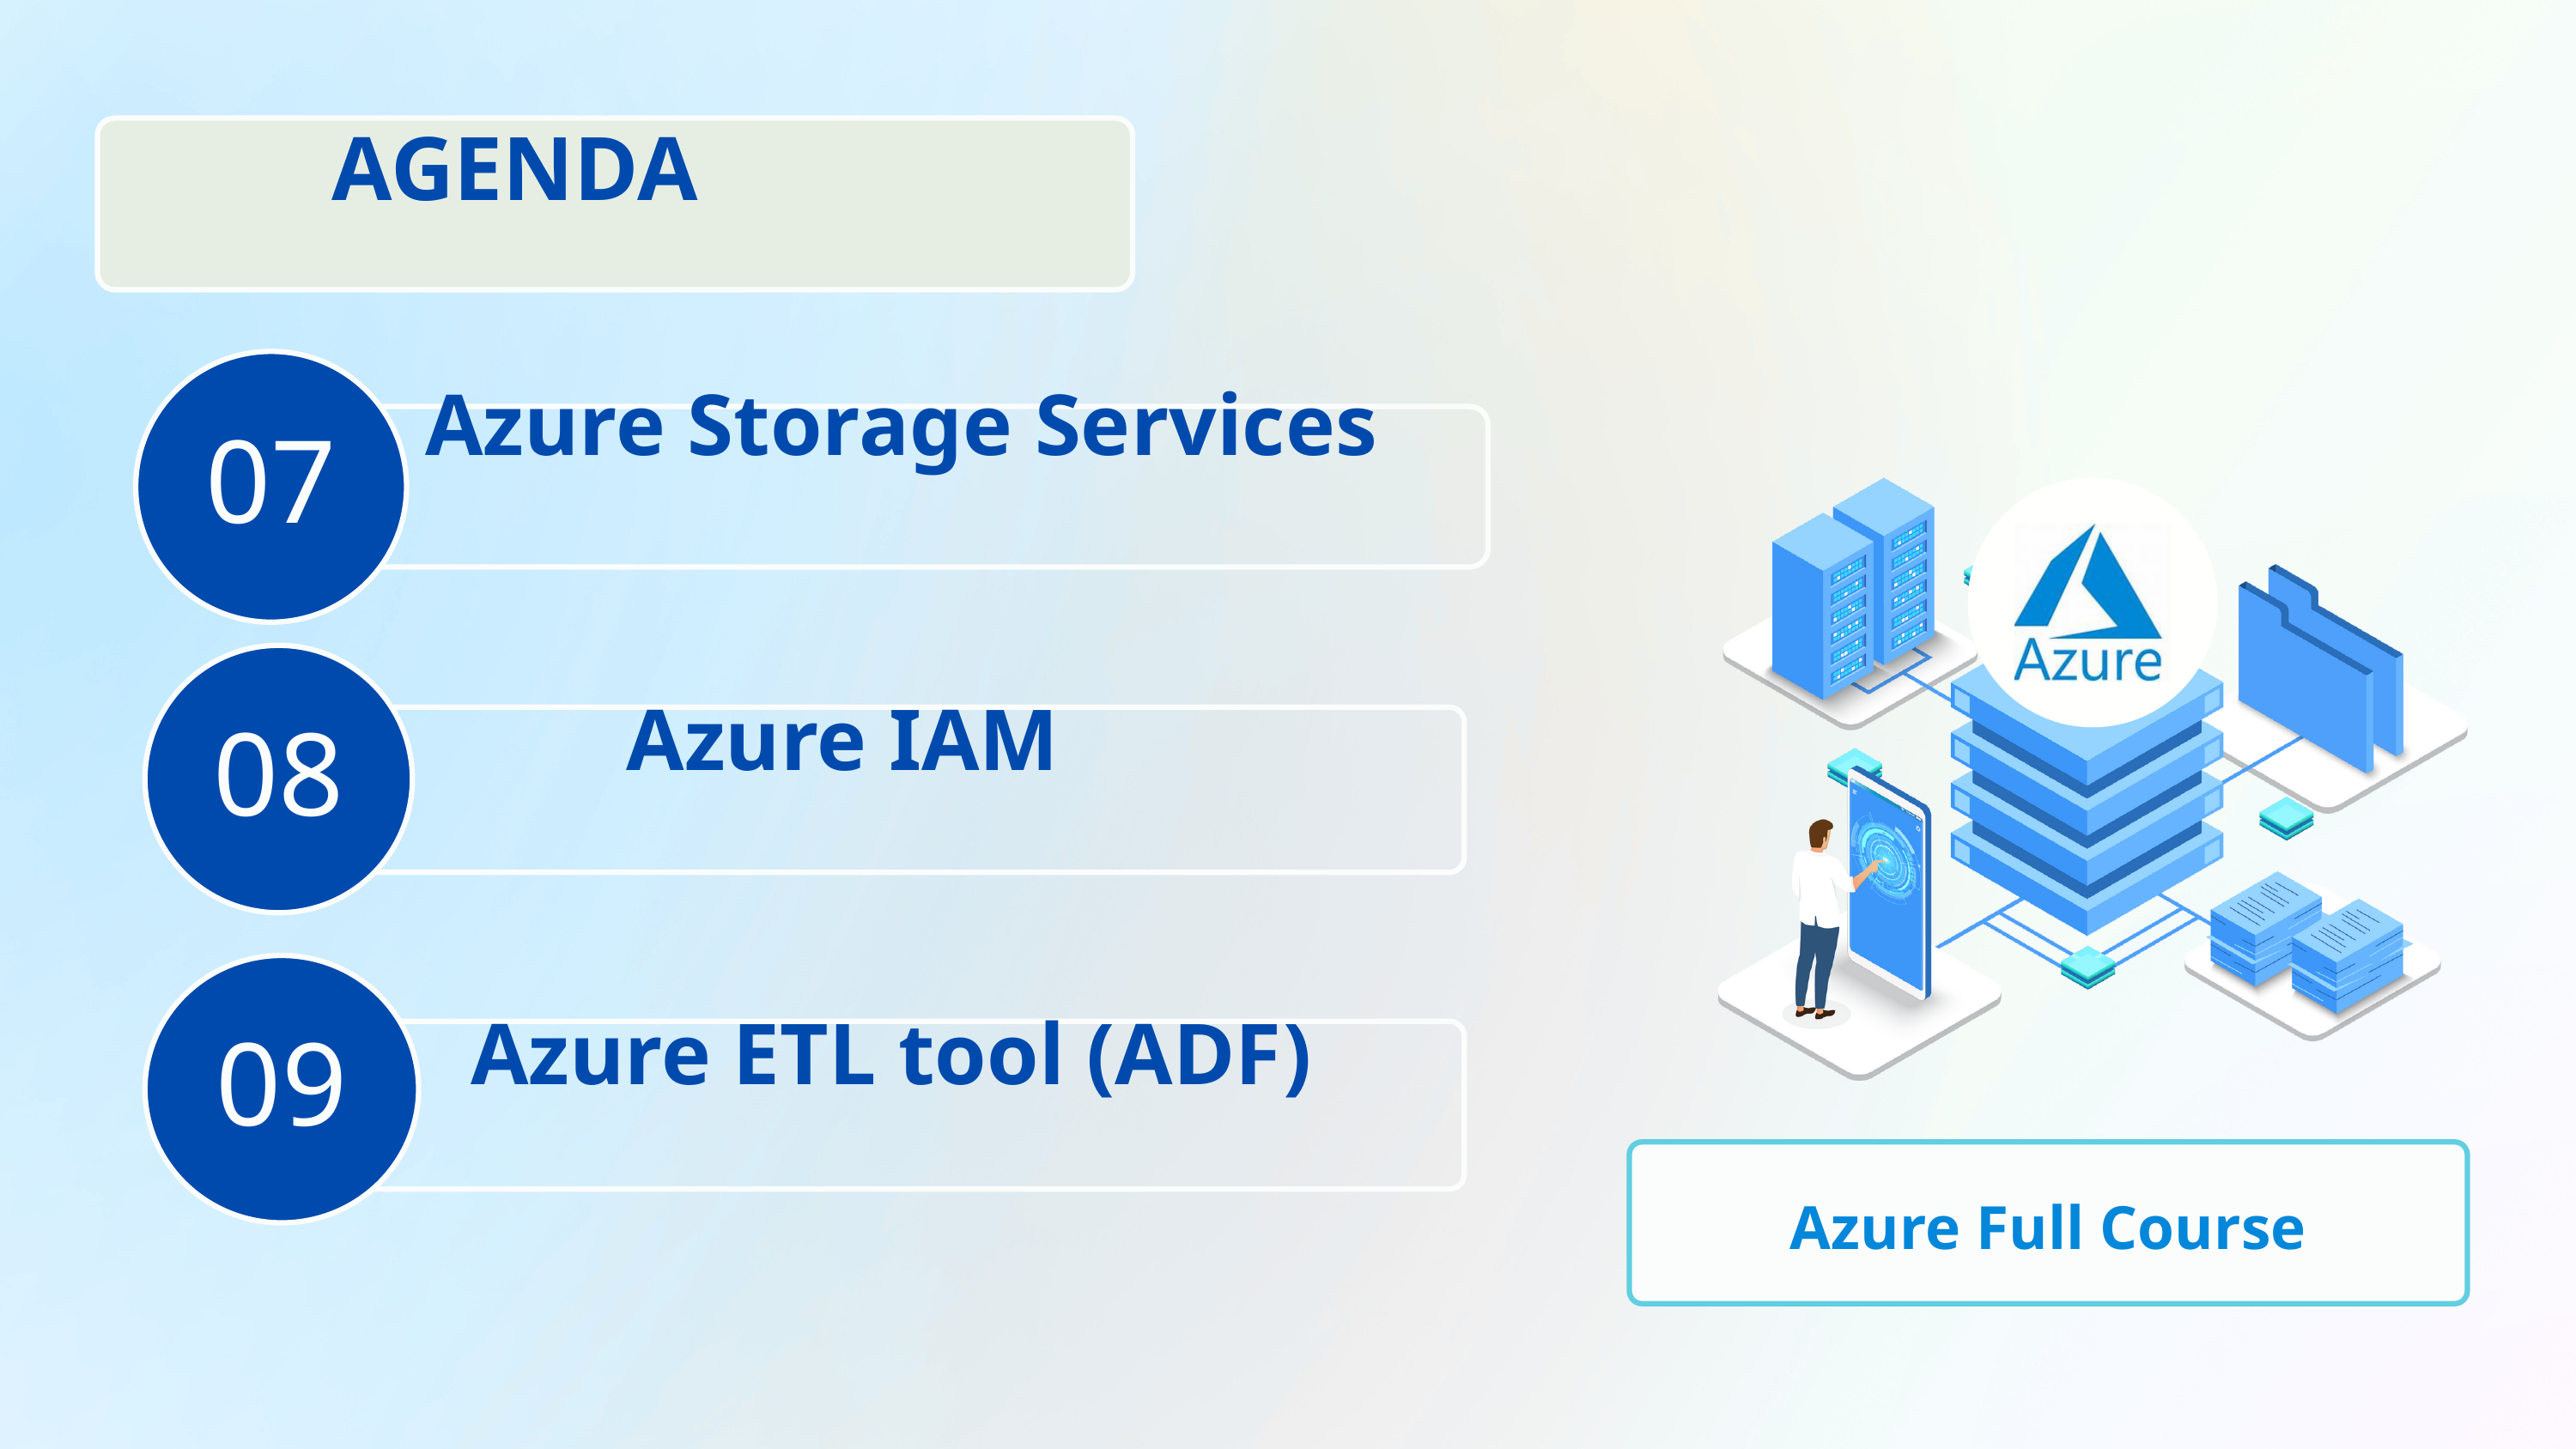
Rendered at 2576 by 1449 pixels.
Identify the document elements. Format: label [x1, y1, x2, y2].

text_box [135, 351, 407, 622]
text_box [0, 0, 2576, 1449]
text_box [1717, 477, 2468, 1081]
text_box [97, 118, 1133, 290]
text_box [422, 1021, 1465, 1190]
text_box [144, 645, 413, 913]
text_box [1629, 1142, 2468, 1304]
text_box [144, 955, 419, 1223]
text_box [416, 706, 1465, 873]
text_box [410, 406, 1489, 567]
text_box [1967, 477, 2218, 728]
